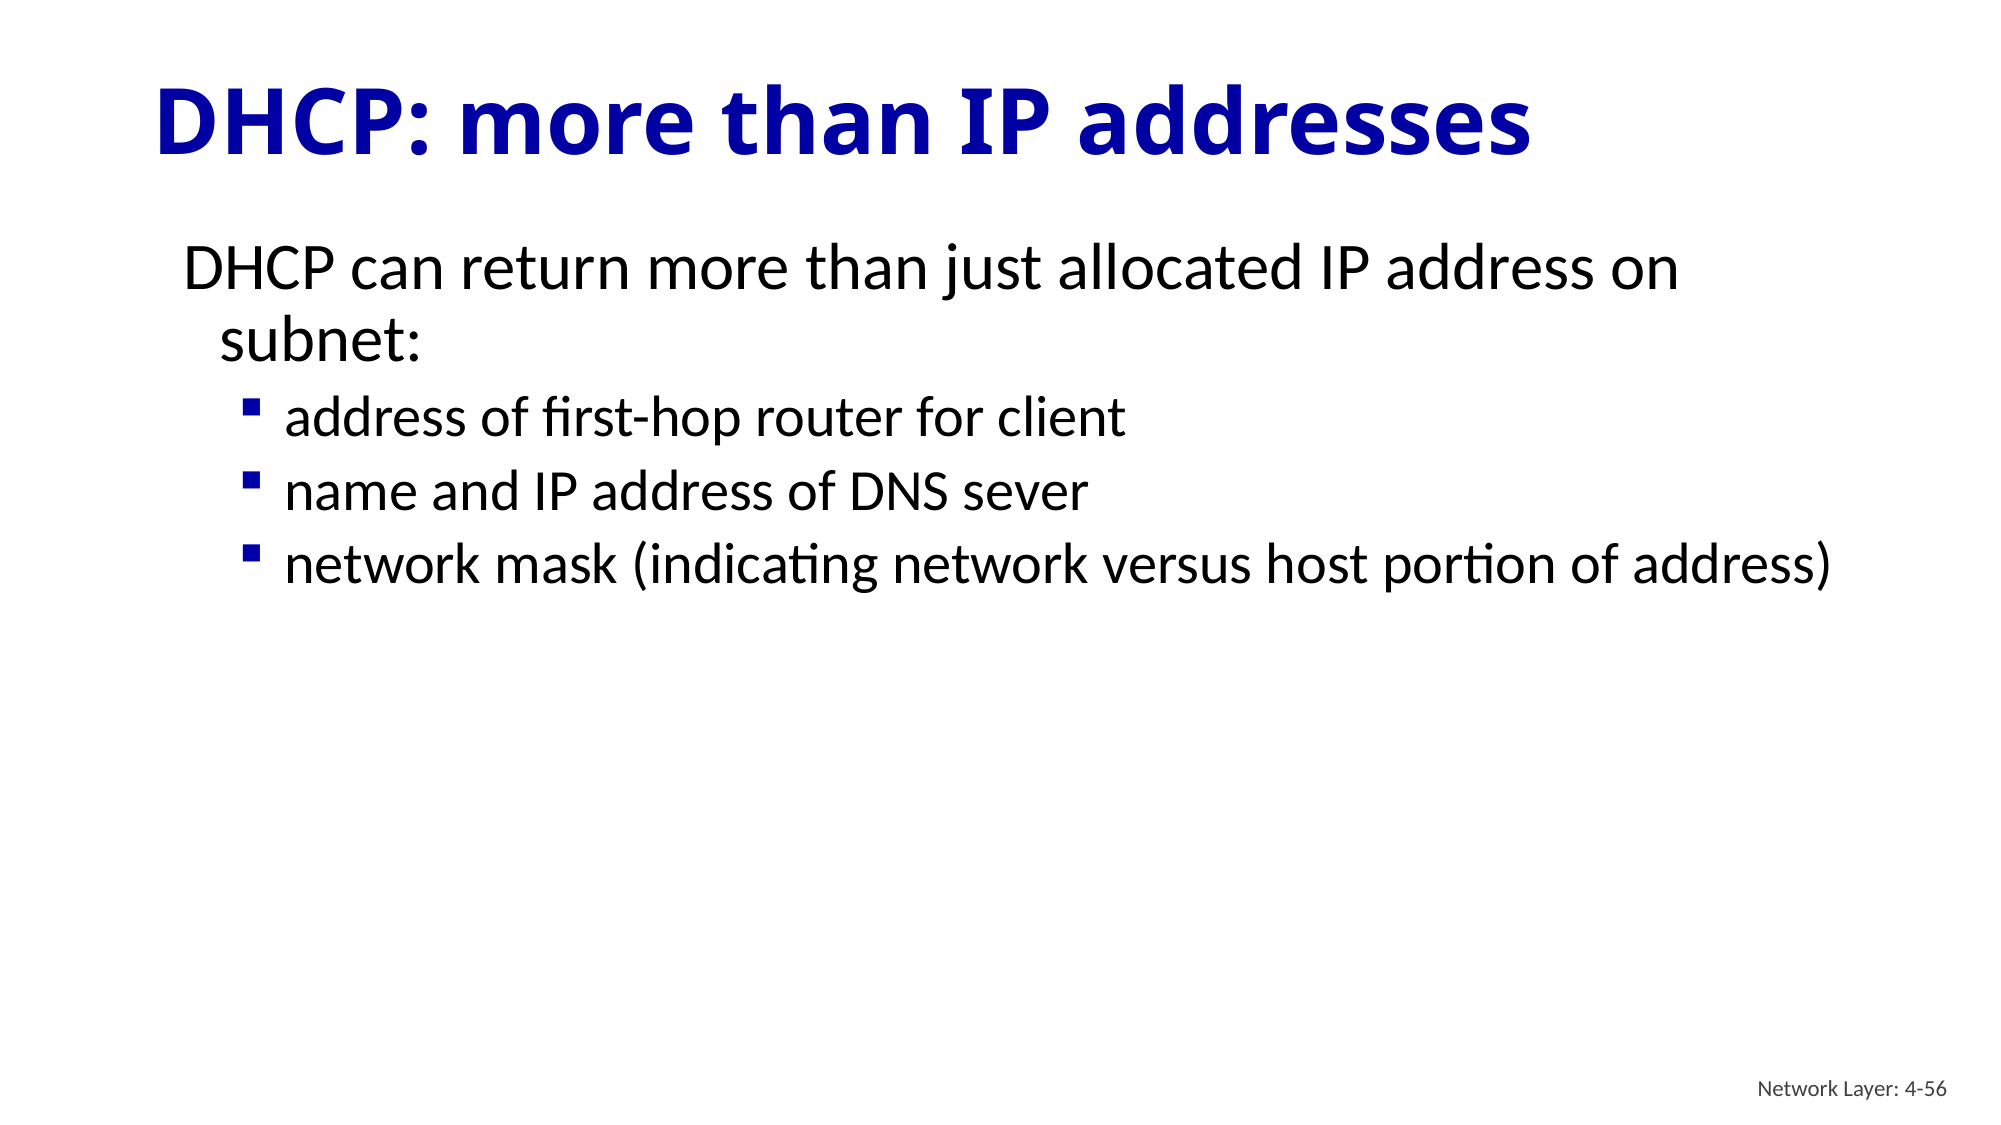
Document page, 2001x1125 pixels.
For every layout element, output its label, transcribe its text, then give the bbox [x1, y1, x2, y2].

slide_number Network Layer: 4- [1512, 1056, 1963, 1117]
text_box DHCP can return more than just allocated IP address on subnet: address of first-hop router for client name and IP address of DNS sever network mask (indicating network versus host portion of address) [146, 224, 1911, 946]
title DHCP: more than IP addresses [137, 51, 1863, 198]
